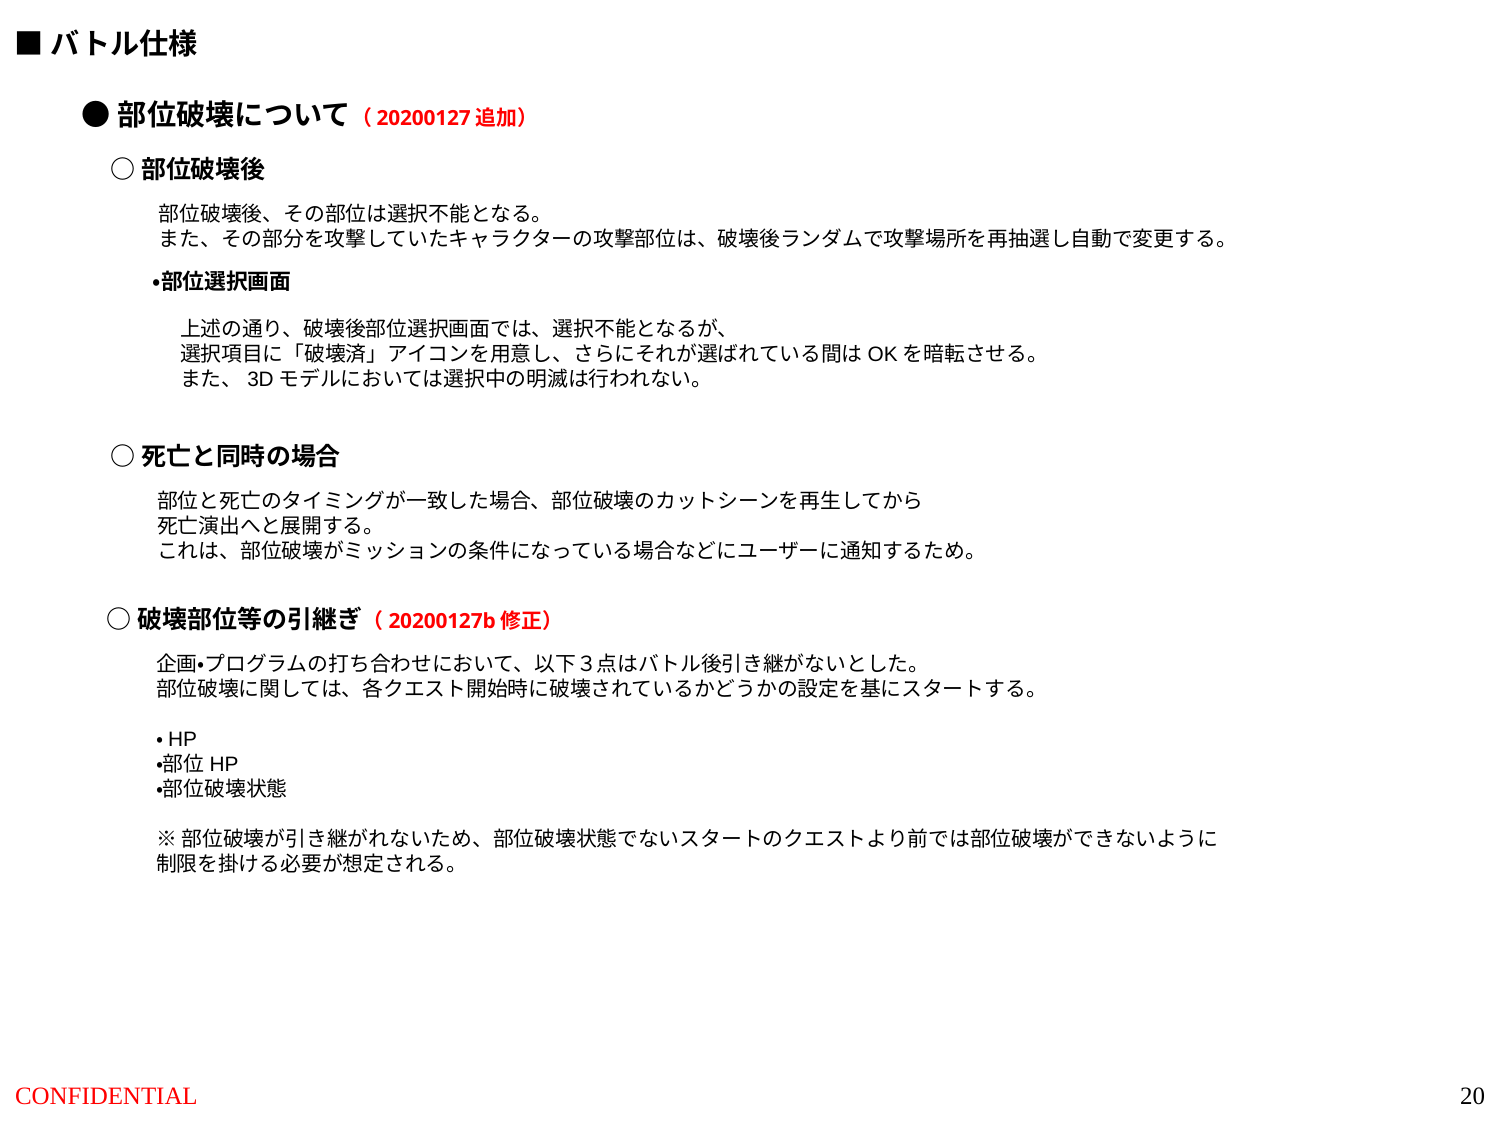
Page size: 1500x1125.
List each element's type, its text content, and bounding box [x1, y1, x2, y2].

text_box 企画・プログラムの打ち合わせにおいて、以下３点はバトル後引き継がないとした。 部位破壊に関しては、各クエスト開始時に破壊されているかどうかの設定を基にスタートする。 ・HP ・部位HP ・部位破壊状態 ※部位破壊が引き継がれないため、部位破壊状態でないスタートのクエストより前では部位破壊ができないように 制限を掛ける必要が想定される。 [141, 642, 1234, 883]
text_box ・部位選択画面 [138, 260, 307, 302]
text_box ○破壊部位等の引継ぎ（20200127b修正） [92, 595, 578, 641]
text_box ○死亡と同時の場合 [95, 433, 357, 479]
text_box ■バトル仕様 [0, 17, 213, 68]
text_box 部位破壊後、その部位は選択不能となる。 また、その部分を攻撃していたキャラクターの攻撃部位は、破壊後ランダムで攻撃場所を再抽選し自動で変更する。 [144, 192, 1252, 258]
text_box 部位と死亡のタイミングが一致した場合、部位破壊のカットシーンを再生してから 死亡演出へと展開する。 これは、部位破壊がミッションの条件になっている場合などにユーザーに通知するため。 [142, 480, 1001, 571]
text_box 上述の通り、破壊後部位選択画面では、選択不能となるが、 選択項目に「破壊済」アイコンを用意し、さらにそれが選ばれている間はOKを暗転させる。 また、3Dモデルにおいては選択中の明滅は行われない。 [165, 308, 1063, 398]
footer CONFIDENTIAL [0, 1065, 507, 1125]
text_box ○部位破壊後 [95, 145, 281, 191]
text_box ●部位破壊について（20200127追加） [67, 88, 553, 139]
slide_number 20 [1162, 1065, 1500, 1125]
